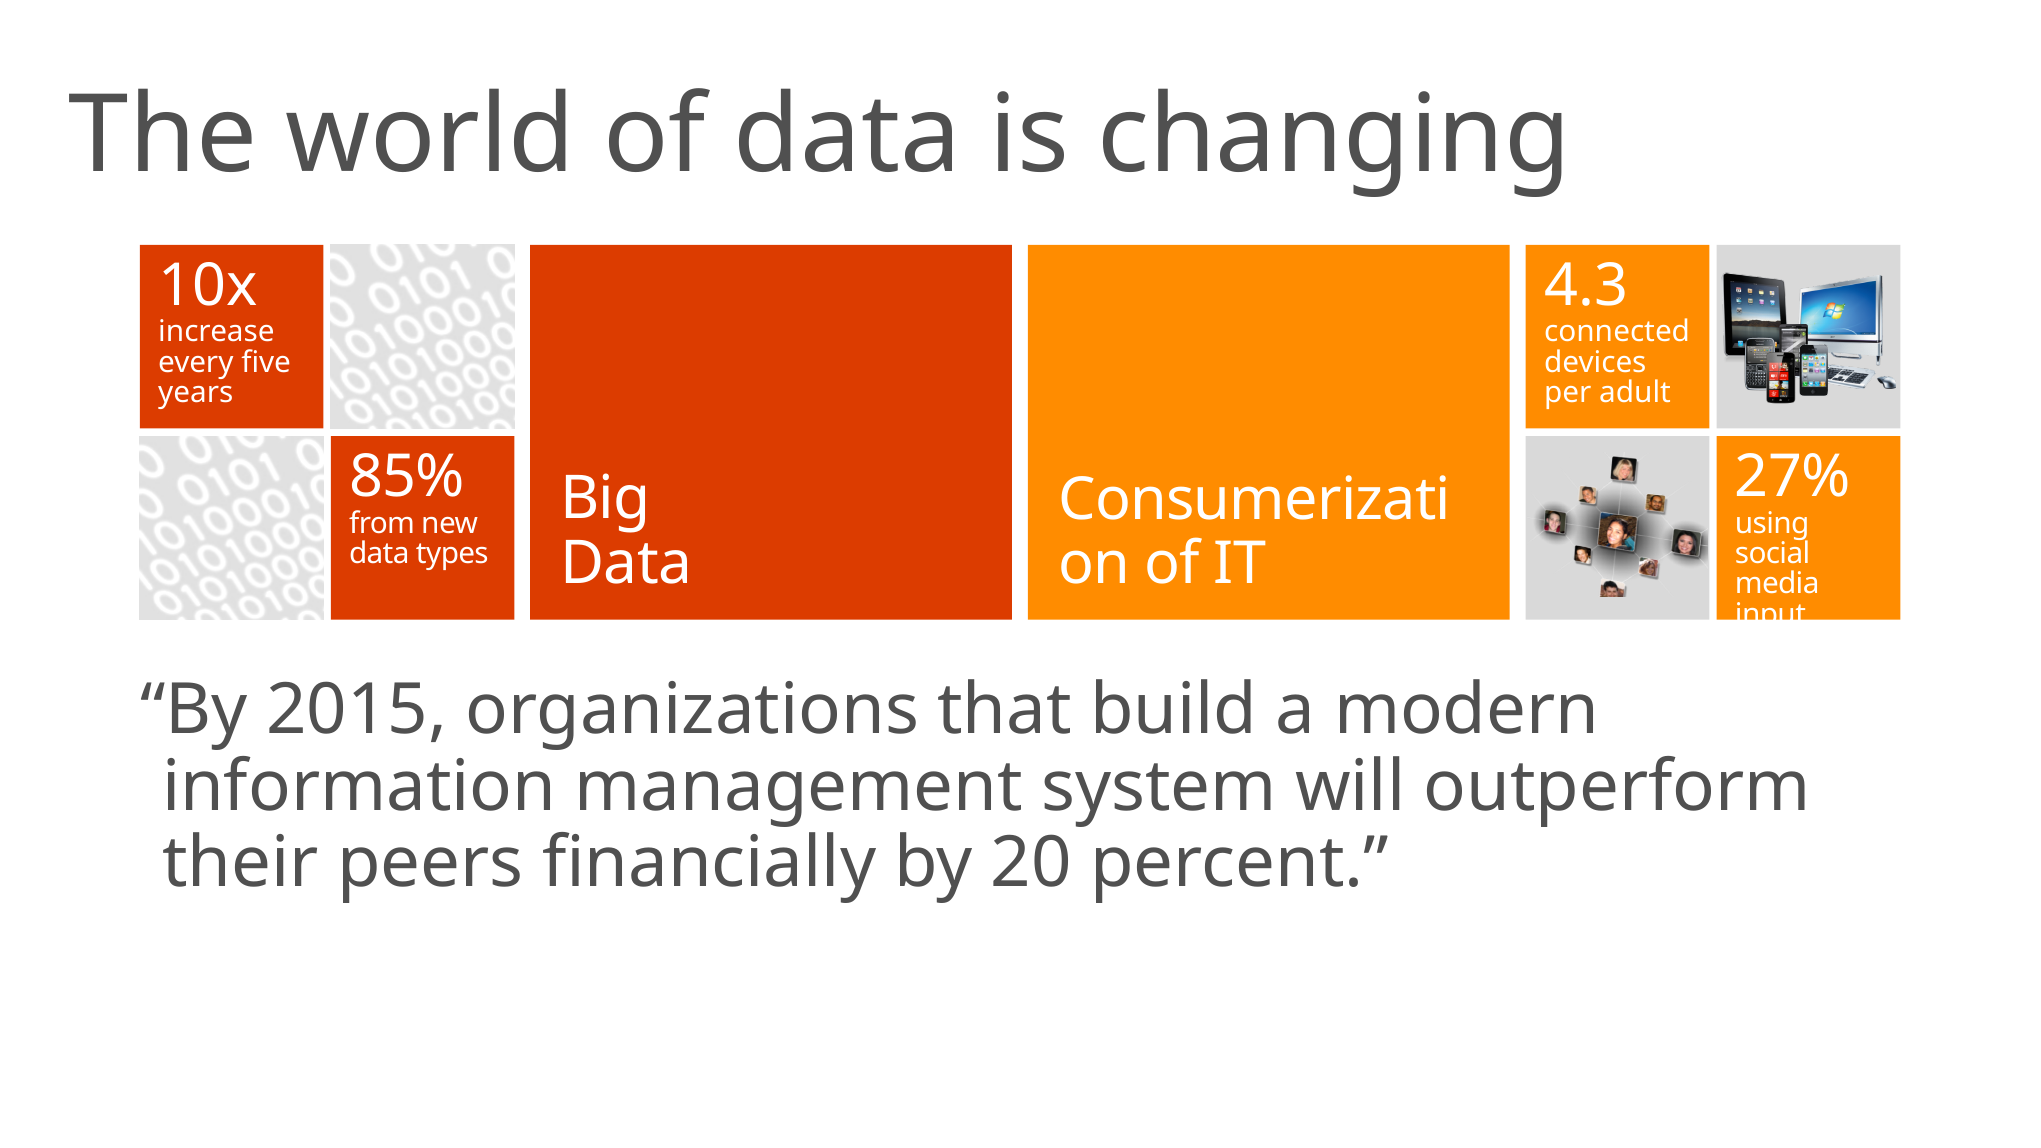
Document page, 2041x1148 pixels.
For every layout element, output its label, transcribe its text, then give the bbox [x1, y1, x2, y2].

text_box 4.3 connected devices per adult [1525, 244, 1710, 429]
picture [139, 435, 324, 620]
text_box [1525, 435, 1710, 620]
title The world of data is changing [45, 47, 1995, 204]
text_box 10x increase every five years [139, 244, 324, 429]
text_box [1716, 244, 1901, 429]
picture [330, 244, 515, 429]
text_box Big Data [530, 244, 1012, 620]
text_box Consumerization of IT [1027, 244, 1510, 620]
text_box 85% from new data types [330, 436, 515, 620]
text_box 27% using social media input [1716, 436, 1901, 620]
text_box “By 2015, organizations that build a modern information management system will outperform their peers financially by 20 percent.” [139, 672, 1859, 1024]
